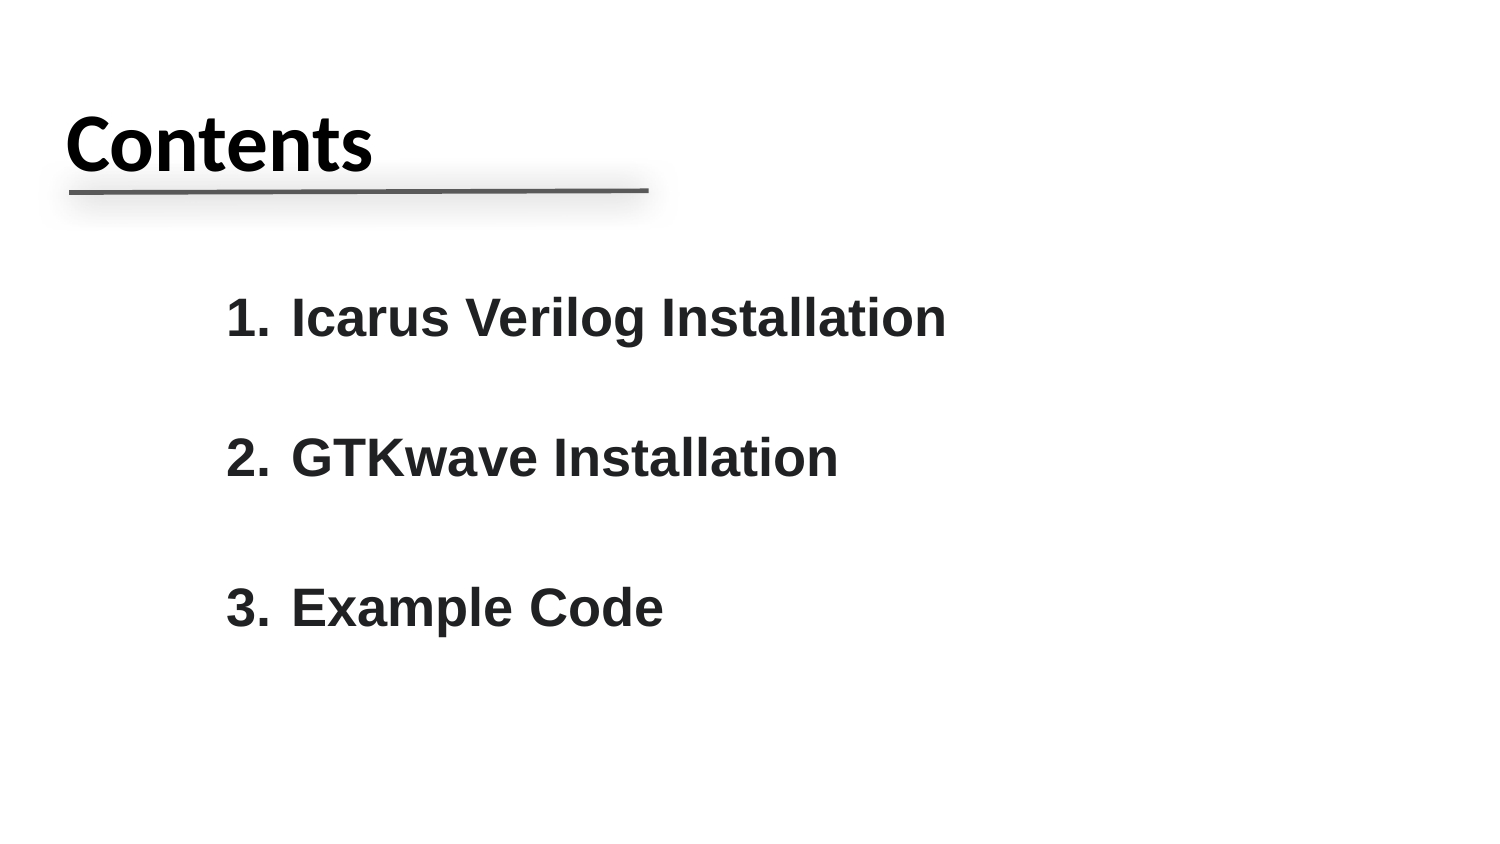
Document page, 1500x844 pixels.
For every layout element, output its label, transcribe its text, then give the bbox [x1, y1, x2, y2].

title Contents [51, 72, 1449, 167]
list Icarus Verilog Installation GTKwave Installation Example Code [51, 258, 1449, 664]
